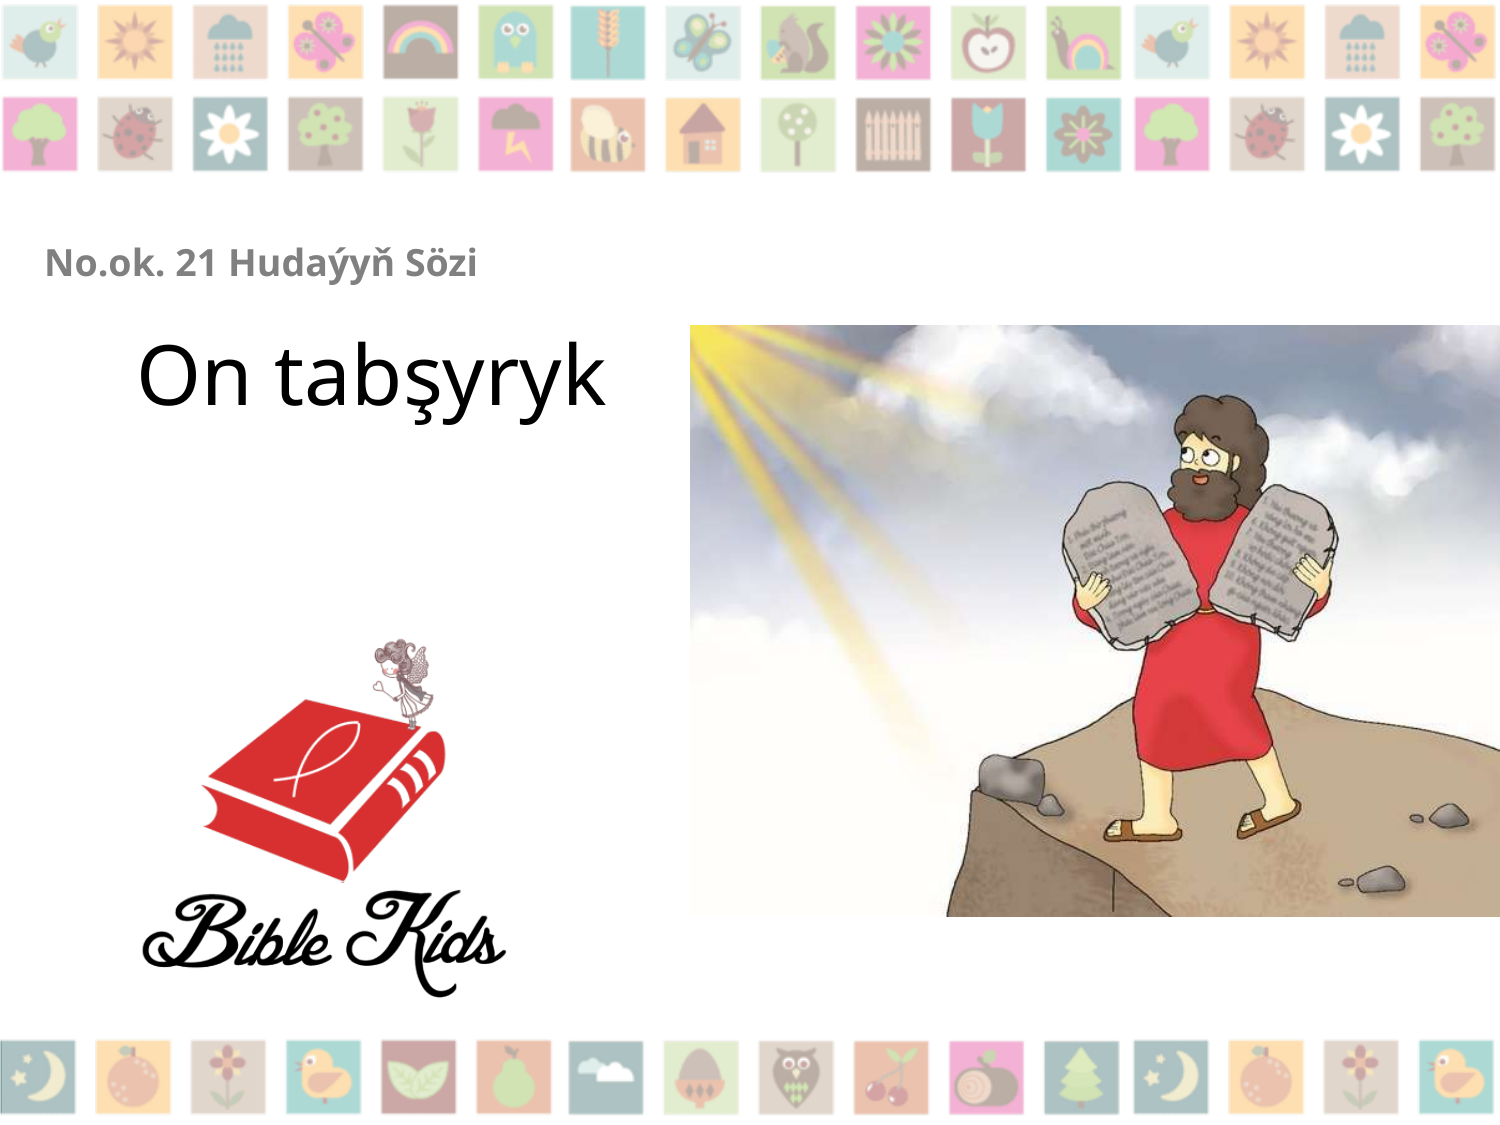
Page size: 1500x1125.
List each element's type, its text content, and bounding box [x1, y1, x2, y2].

picture [690, 324, 1500, 918]
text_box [0, 3, 1500, 181]
picture [117, 600, 544, 1027]
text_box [0, 1028, 1500, 1118]
text_box On tabşyryk [29, 314, 715, 430]
text_box No.ok. 21 Hudaýyň Sözi [29, 231, 514, 292]
